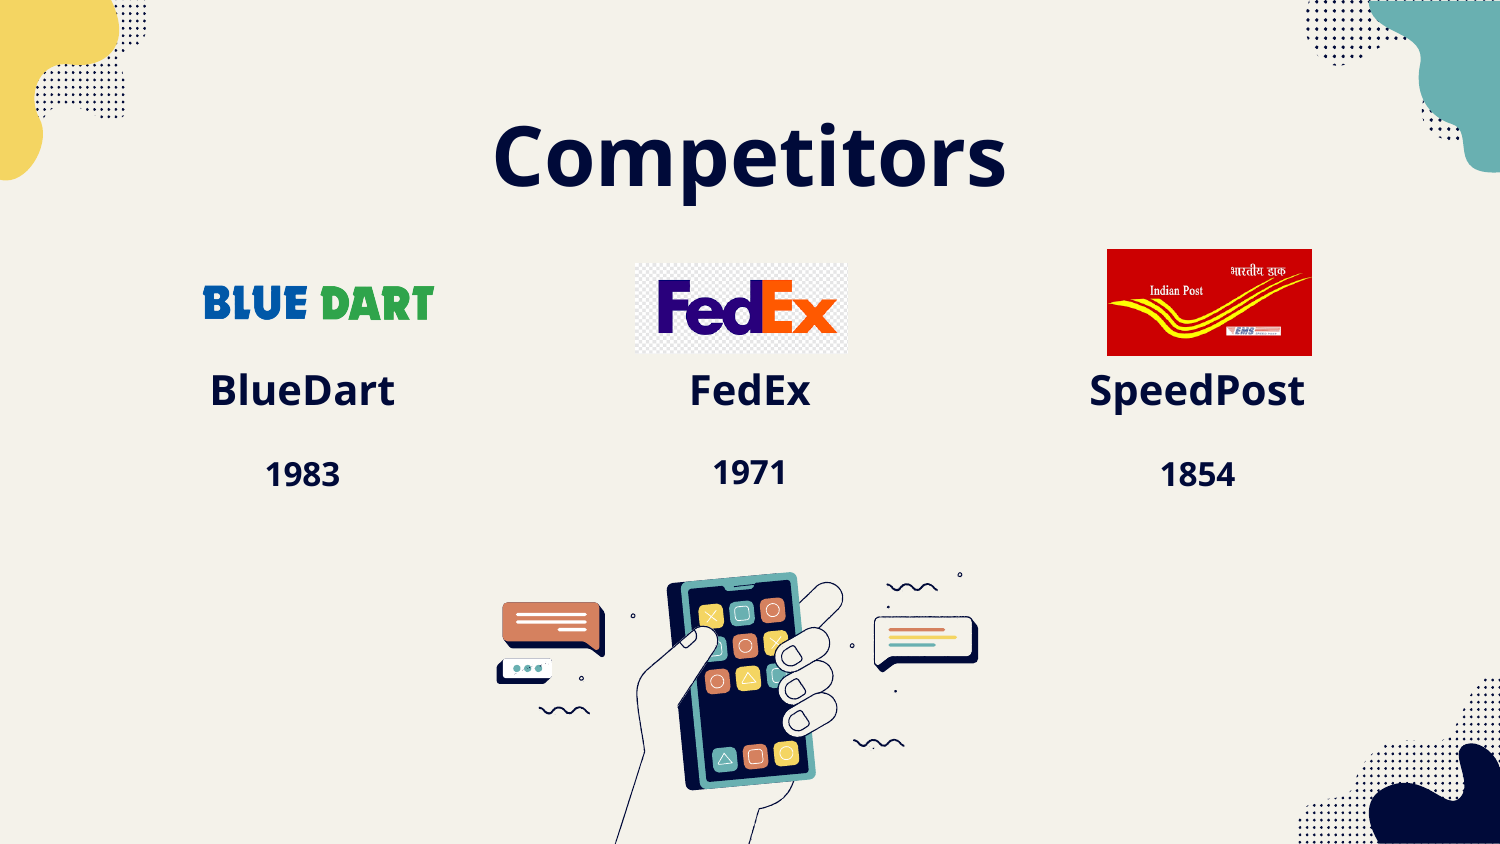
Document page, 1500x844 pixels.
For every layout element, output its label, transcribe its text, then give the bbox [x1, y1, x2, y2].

title Competitors [116, 88, 1383, 190]
subtitle SpeedPost [1054, 352, 1341, 425]
subtitle 1983 [159, 425, 446, 524]
picture [191, 272, 441, 343]
subtitle 1971 [607, 425, 893, 522]
picture [1107, 248, 1312, 356]
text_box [496, 571, 979, 844]
subtitle BlueDart [159, 352, 446, 425]
subtitle FedEx [607, 352, 893, 425]
picture [635, 263, 848, 354]
subtitle 1854 [1054, 425, 1341, 524]
